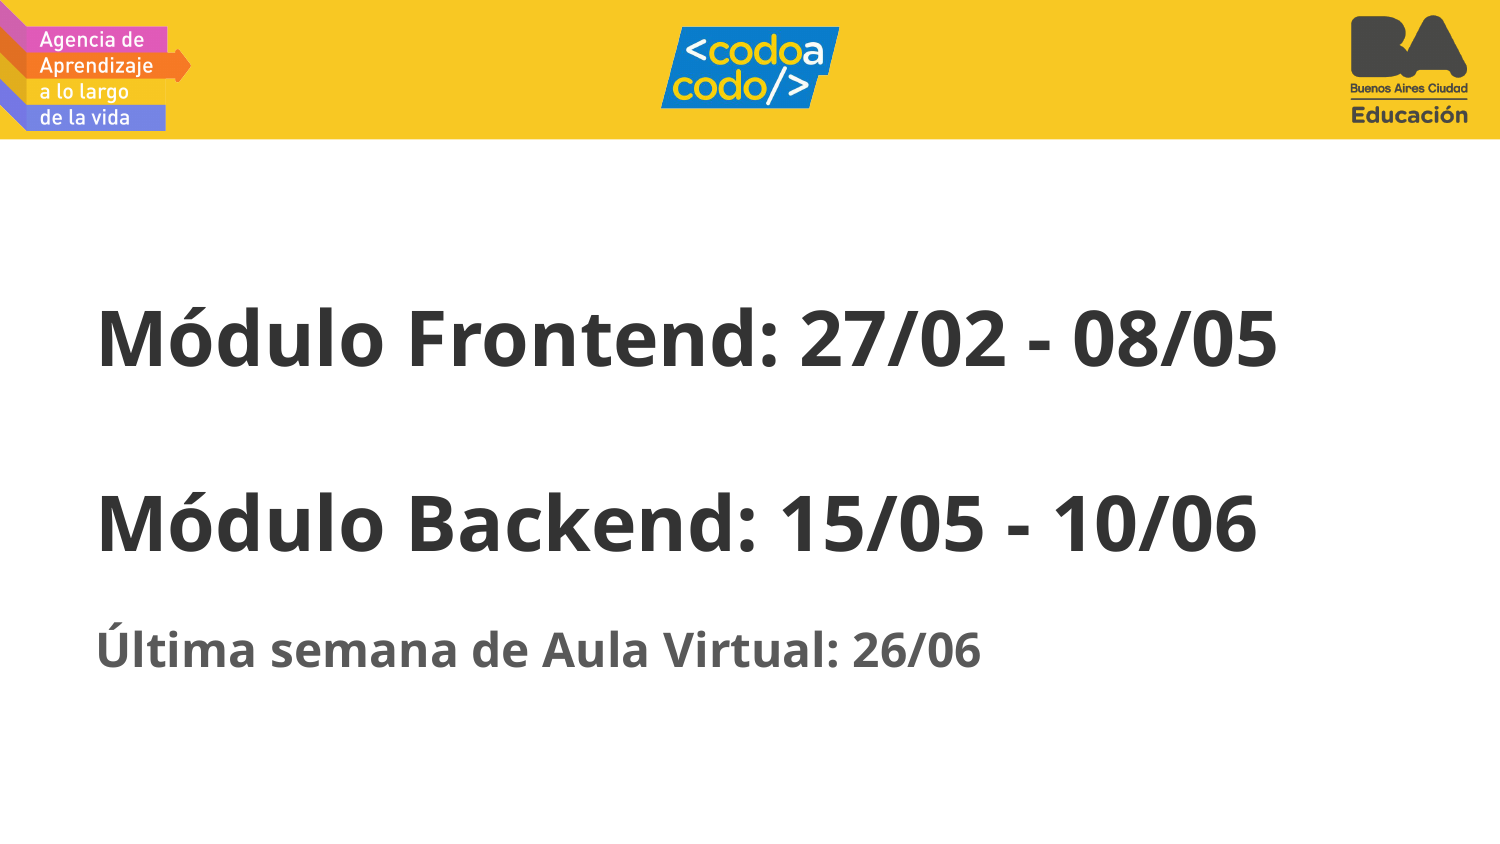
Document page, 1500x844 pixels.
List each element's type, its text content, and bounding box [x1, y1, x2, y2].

picture [660, 26, 840, 109]
picture [0, 0, 191, 131]
picture [1297, 0, 1500, 182]
title Módulo Frontend: 27/02 - 08/05 Módulo Backend: 15/05 - 10/06 Última semana de Aula Virtual: 26/06 [80, 186, 1409, 781]
